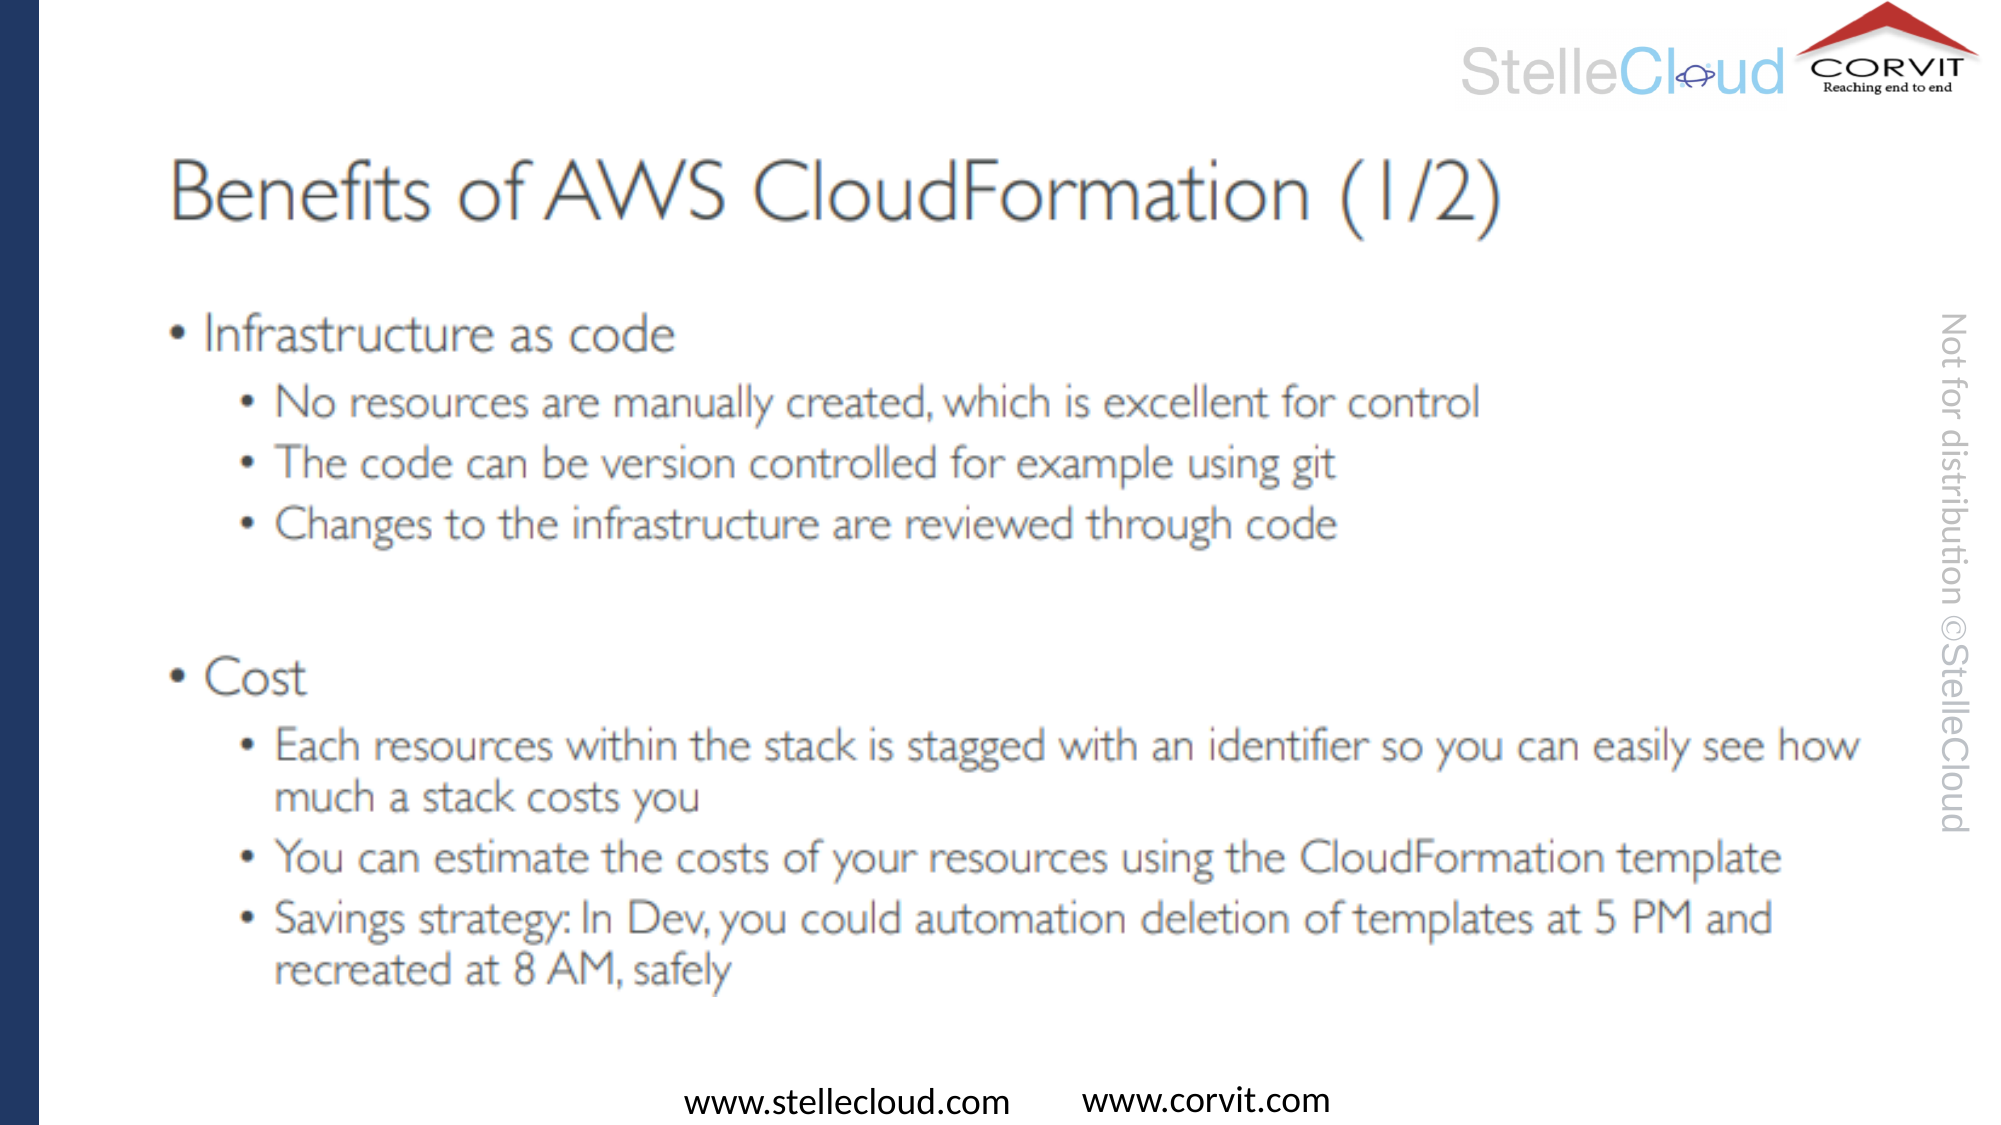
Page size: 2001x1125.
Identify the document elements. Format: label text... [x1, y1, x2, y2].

text_box www.corvit.com [1067, 1067, 1347, 1125]
picture [1455, 0, 1988, 111]
picture [129, 123, 1864, 997]
text_box Not for distribution ⒸStelleCloud [1927, 297, 1988, 1125]
text_box www.stellecloud.com [669, 1069, 1027, 1125]
